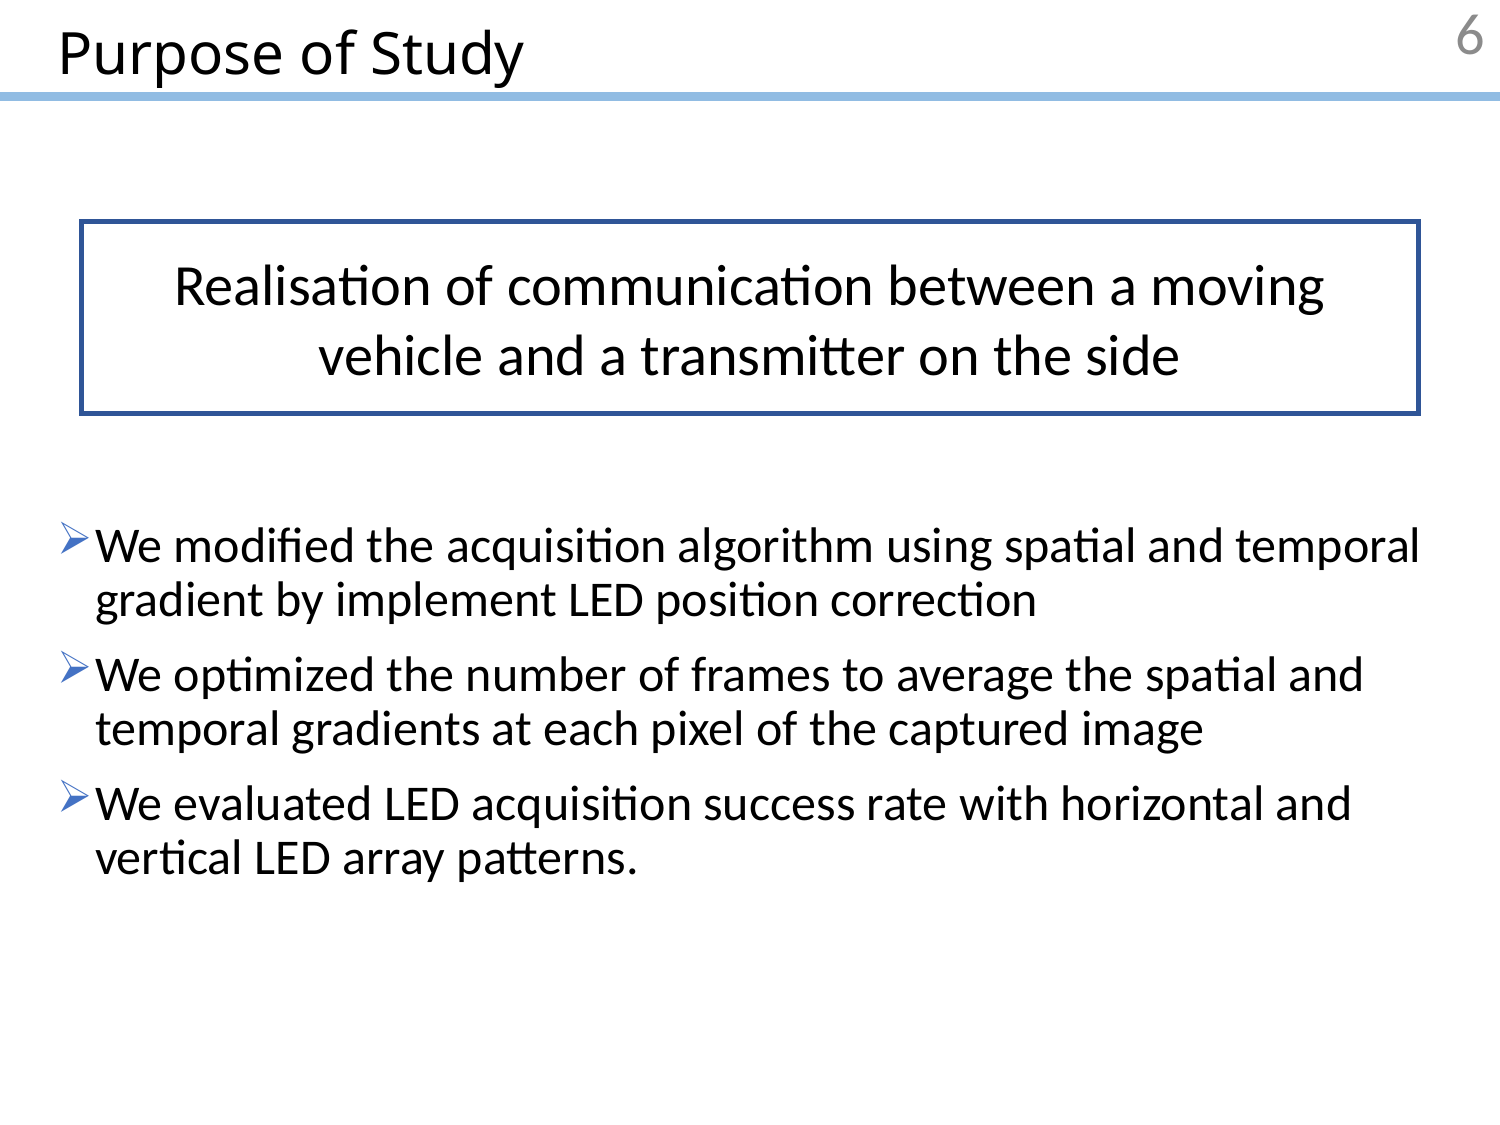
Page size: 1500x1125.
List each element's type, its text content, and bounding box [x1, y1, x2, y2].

slide_number 6 [1162, 1, 1500, 62]
text_box Realisation of communication between a moving vehicle and a transmitter on the side [81, 221, 1419, 414]
title Purpose of Study [42, 0, 1458, 112]
list We modified the acquisition algorithm using spatial and temporal gradient by implement LED position correction We optimized the number of frames to average the spatial and temporal gradients at each pixel of the captured image We evaluated LED acquisition success rate with horizontal and vertical LED array patterns. [42, 132, 1458, 1014]
